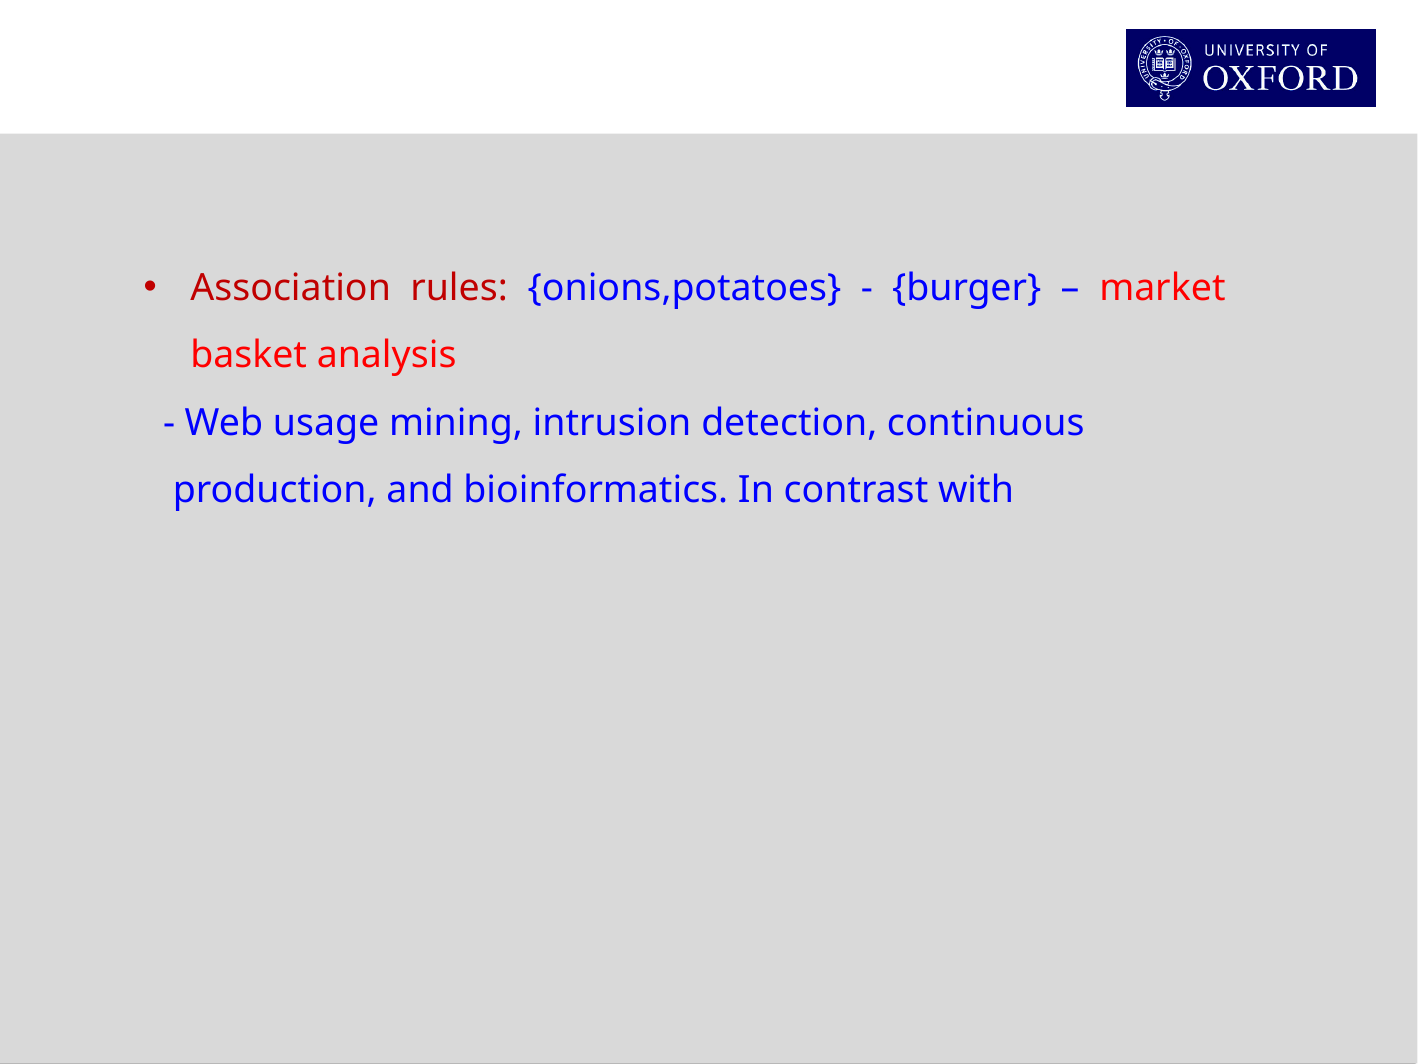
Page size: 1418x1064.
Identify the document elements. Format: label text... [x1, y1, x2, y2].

picture [1126, 29, 1376, 107]
text_box Association rules: {onions,potatoes} - {burger} – market basket analysis - Web usage mining, intrusion detection, continuous production, and bioinformatics. In contrast with [128, 232, 1241, 586]
